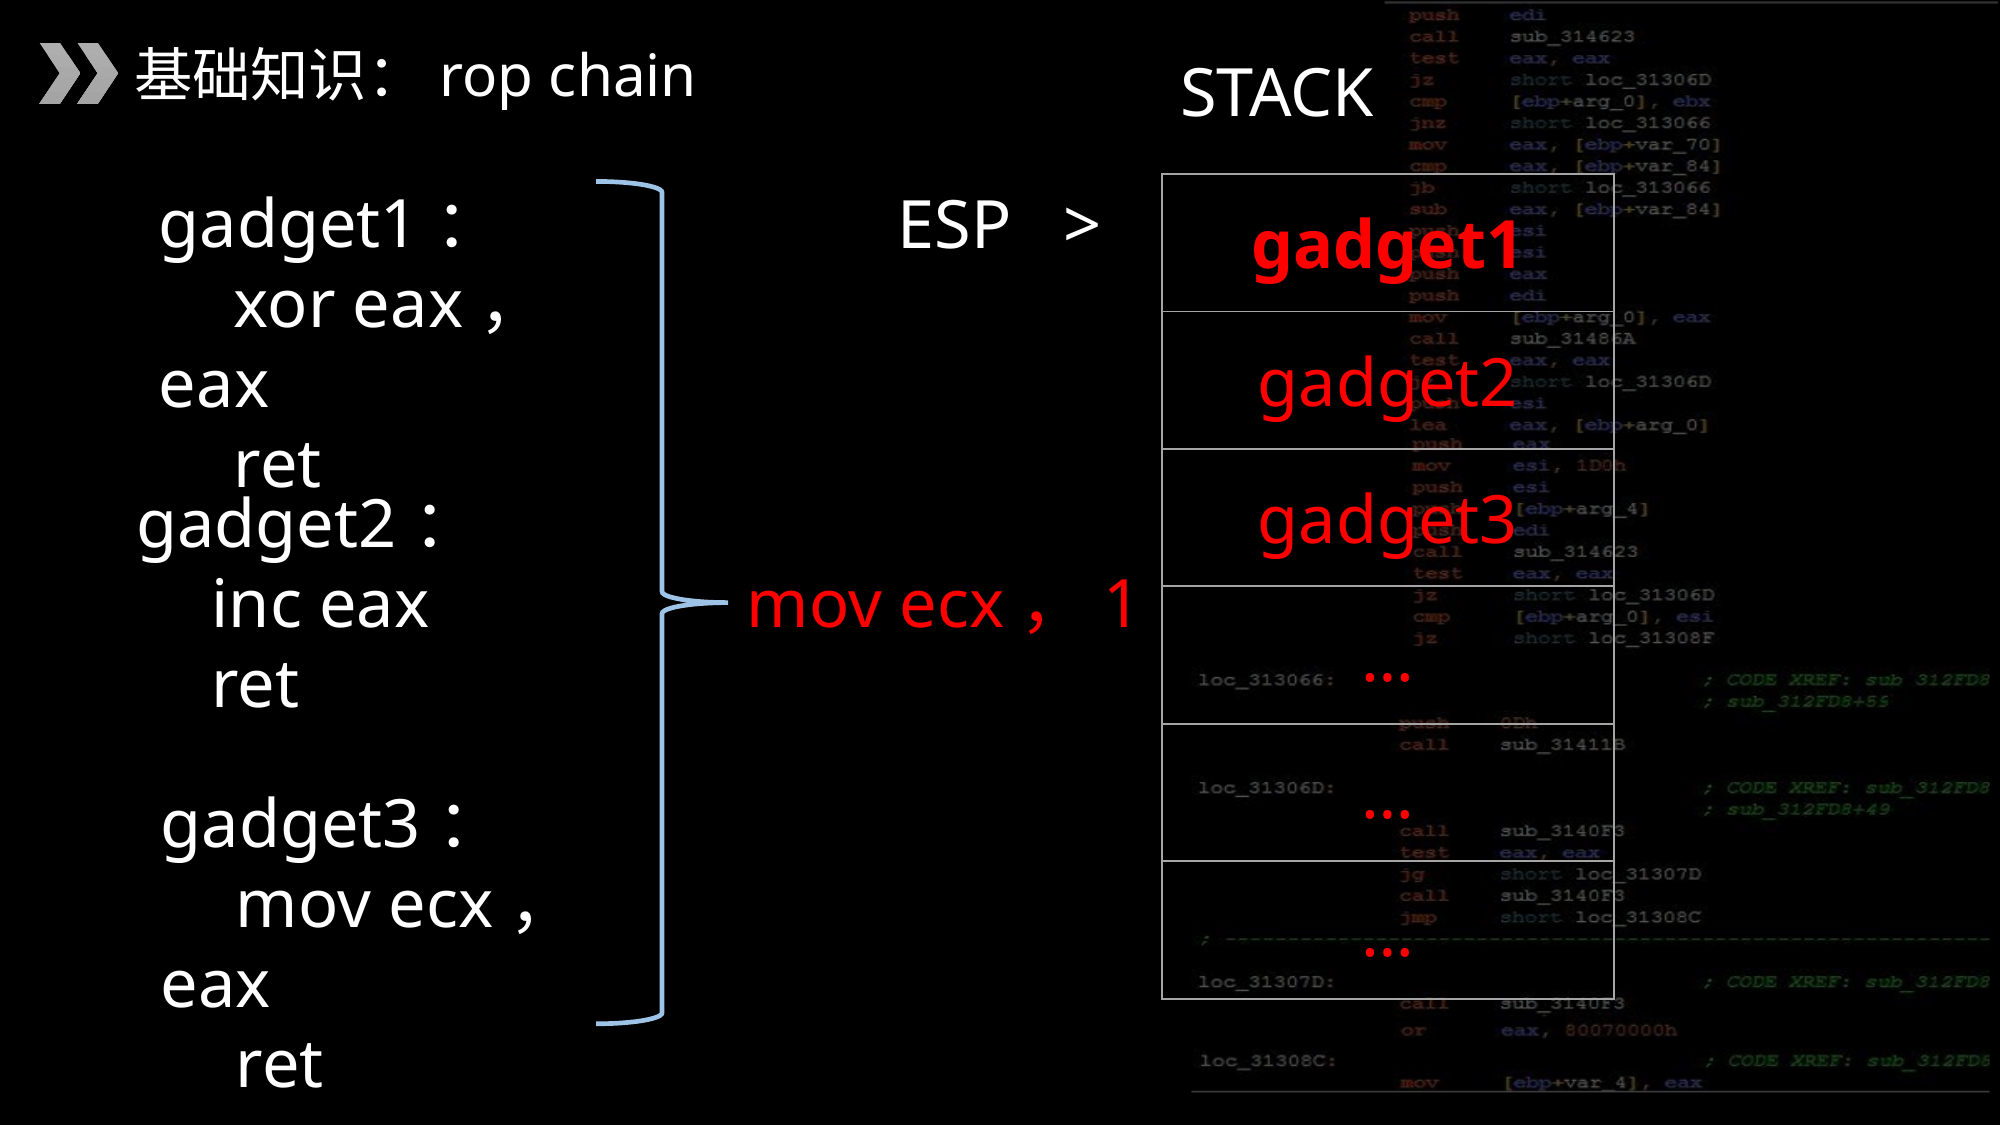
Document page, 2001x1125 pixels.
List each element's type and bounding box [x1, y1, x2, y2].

text_box [39, 42, 119, 104]
picture [0, 0, 2000, 1125]
